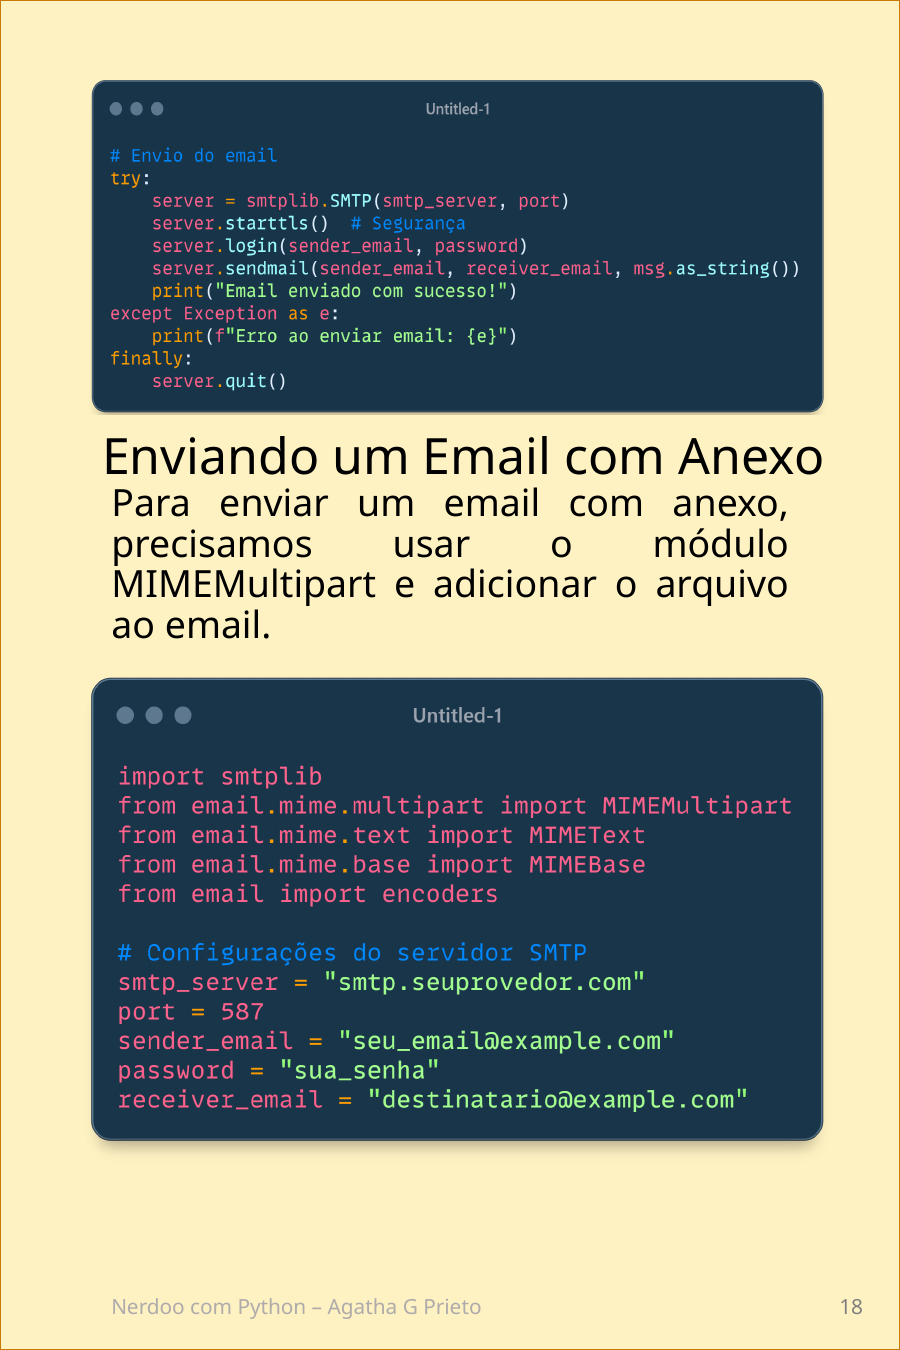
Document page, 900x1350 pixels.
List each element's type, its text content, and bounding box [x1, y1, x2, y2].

text_box 18 [803, 1286, 899, 1327]
picture [59, 615, 854, 1203]
text_box Enviando um Email com Anexo [86, 418, 881, 498]
picture [87, 77, 828, 416]
text_box Nerdoo com Python – Agatha G Prieto [96, 1286, 569, 1327]
text_box [0, 0, 900, 1350]
text_box Para enviar um email com anexo, precisamos usar o módulo MIMEMultipart e adicionar o arquivo ao email. [96, 477, 805, 615]
